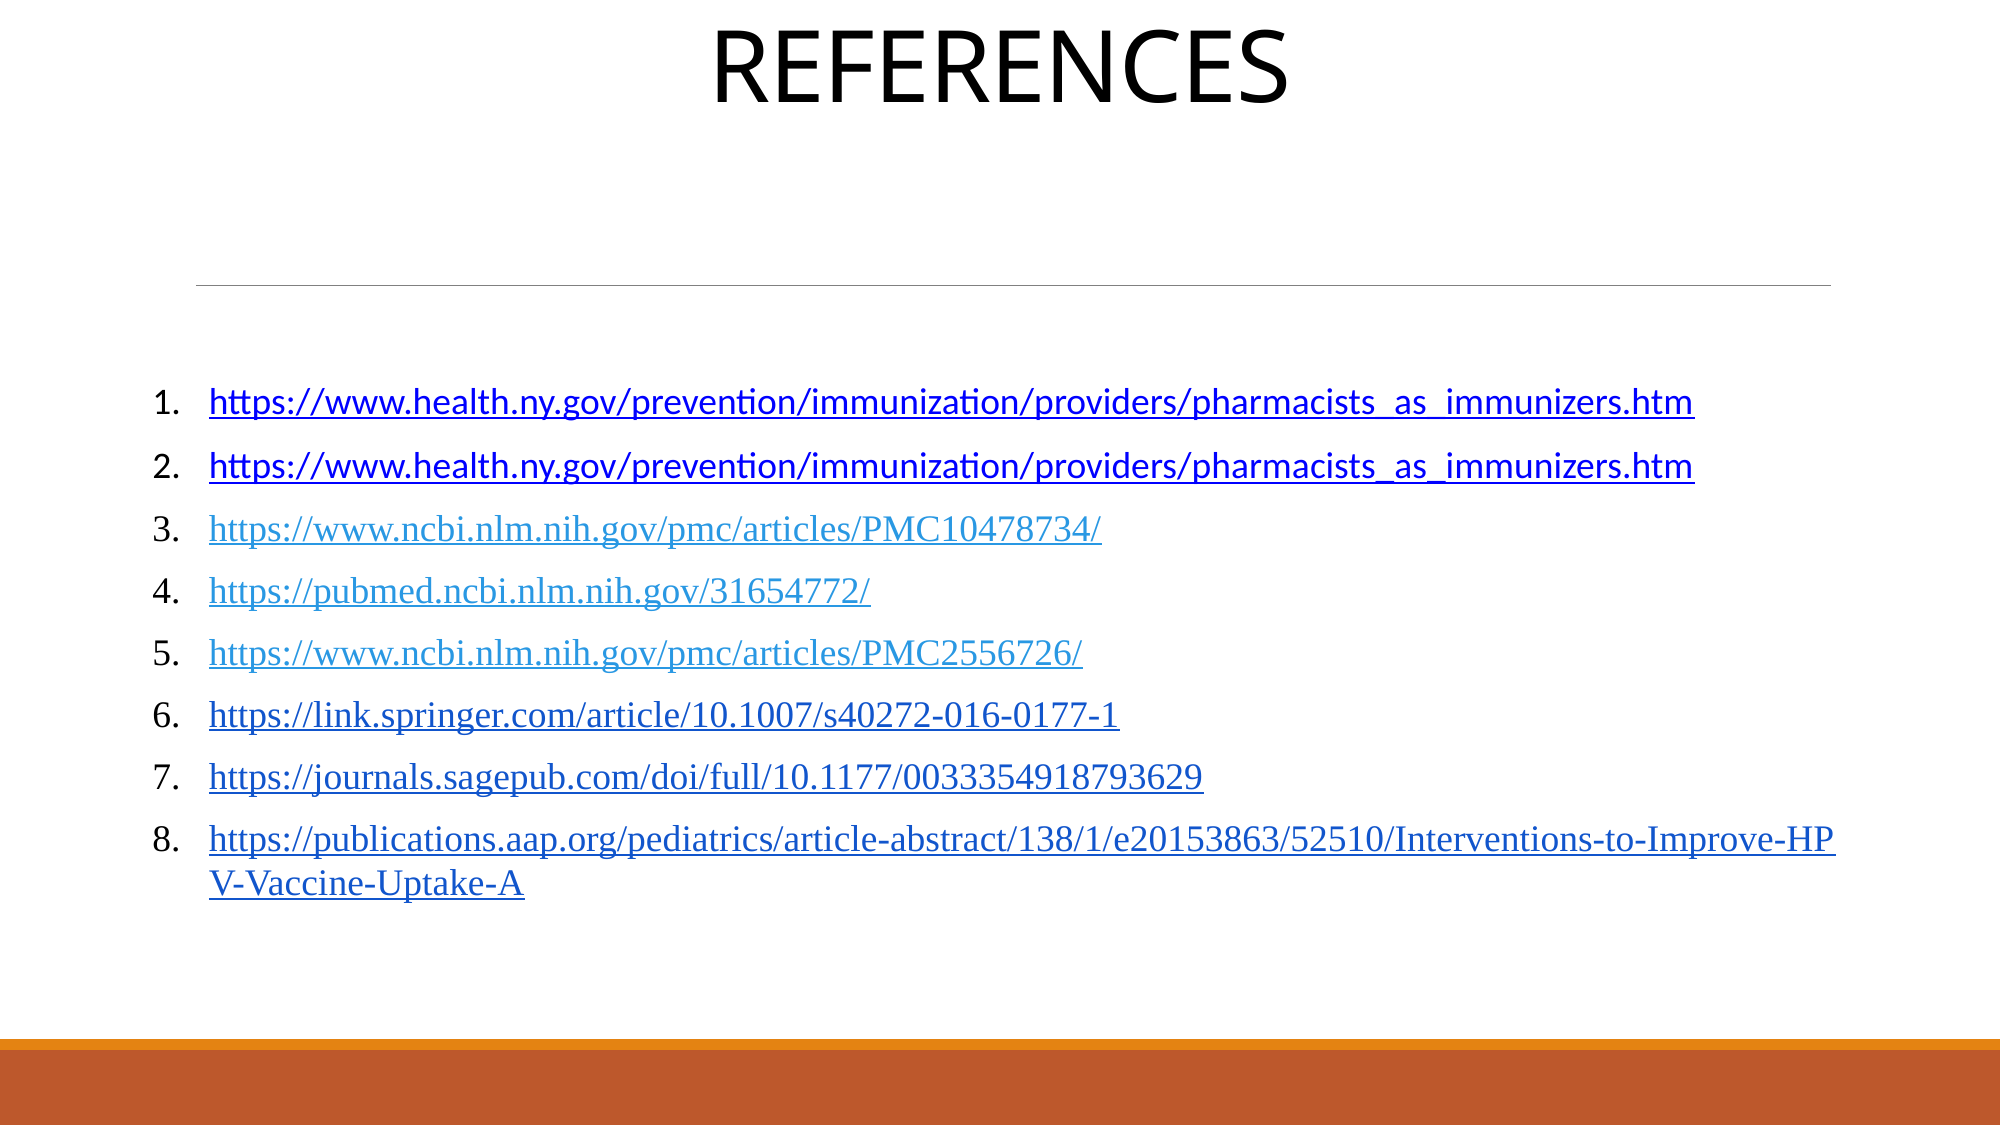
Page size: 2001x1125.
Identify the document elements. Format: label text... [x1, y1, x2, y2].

title REFERENCES [137, 0, 1863, 144]
list https://www.health.ny.gov/prevention/immunization/providers/pharmacists_as_immunizers.htm https://www.health.ny.gov/prevention/immunization/providers/pharmacists_as_immunizers.htm https://www.ncbi.nlm.nih.gov/pmc/articles/PMC10478734/ https://pubmed.ncbi.nlm.nih.gov/31654772/ https://www.ncbi.nlm.nih.gov/pmc/articles/PMC2556726/ https://link.springer.com/article/10.1007/s40272-016-0177-1 https://journals.sagepub.com/doi/full/10.1177/0033354918793629 https://publications.aap.org/pediatrics/article-abstract/138/1/e20153863/52510/Interventions-to-Improve-HPV-Vaccine-Uptake-A [137, 309, 1863, 1027]
